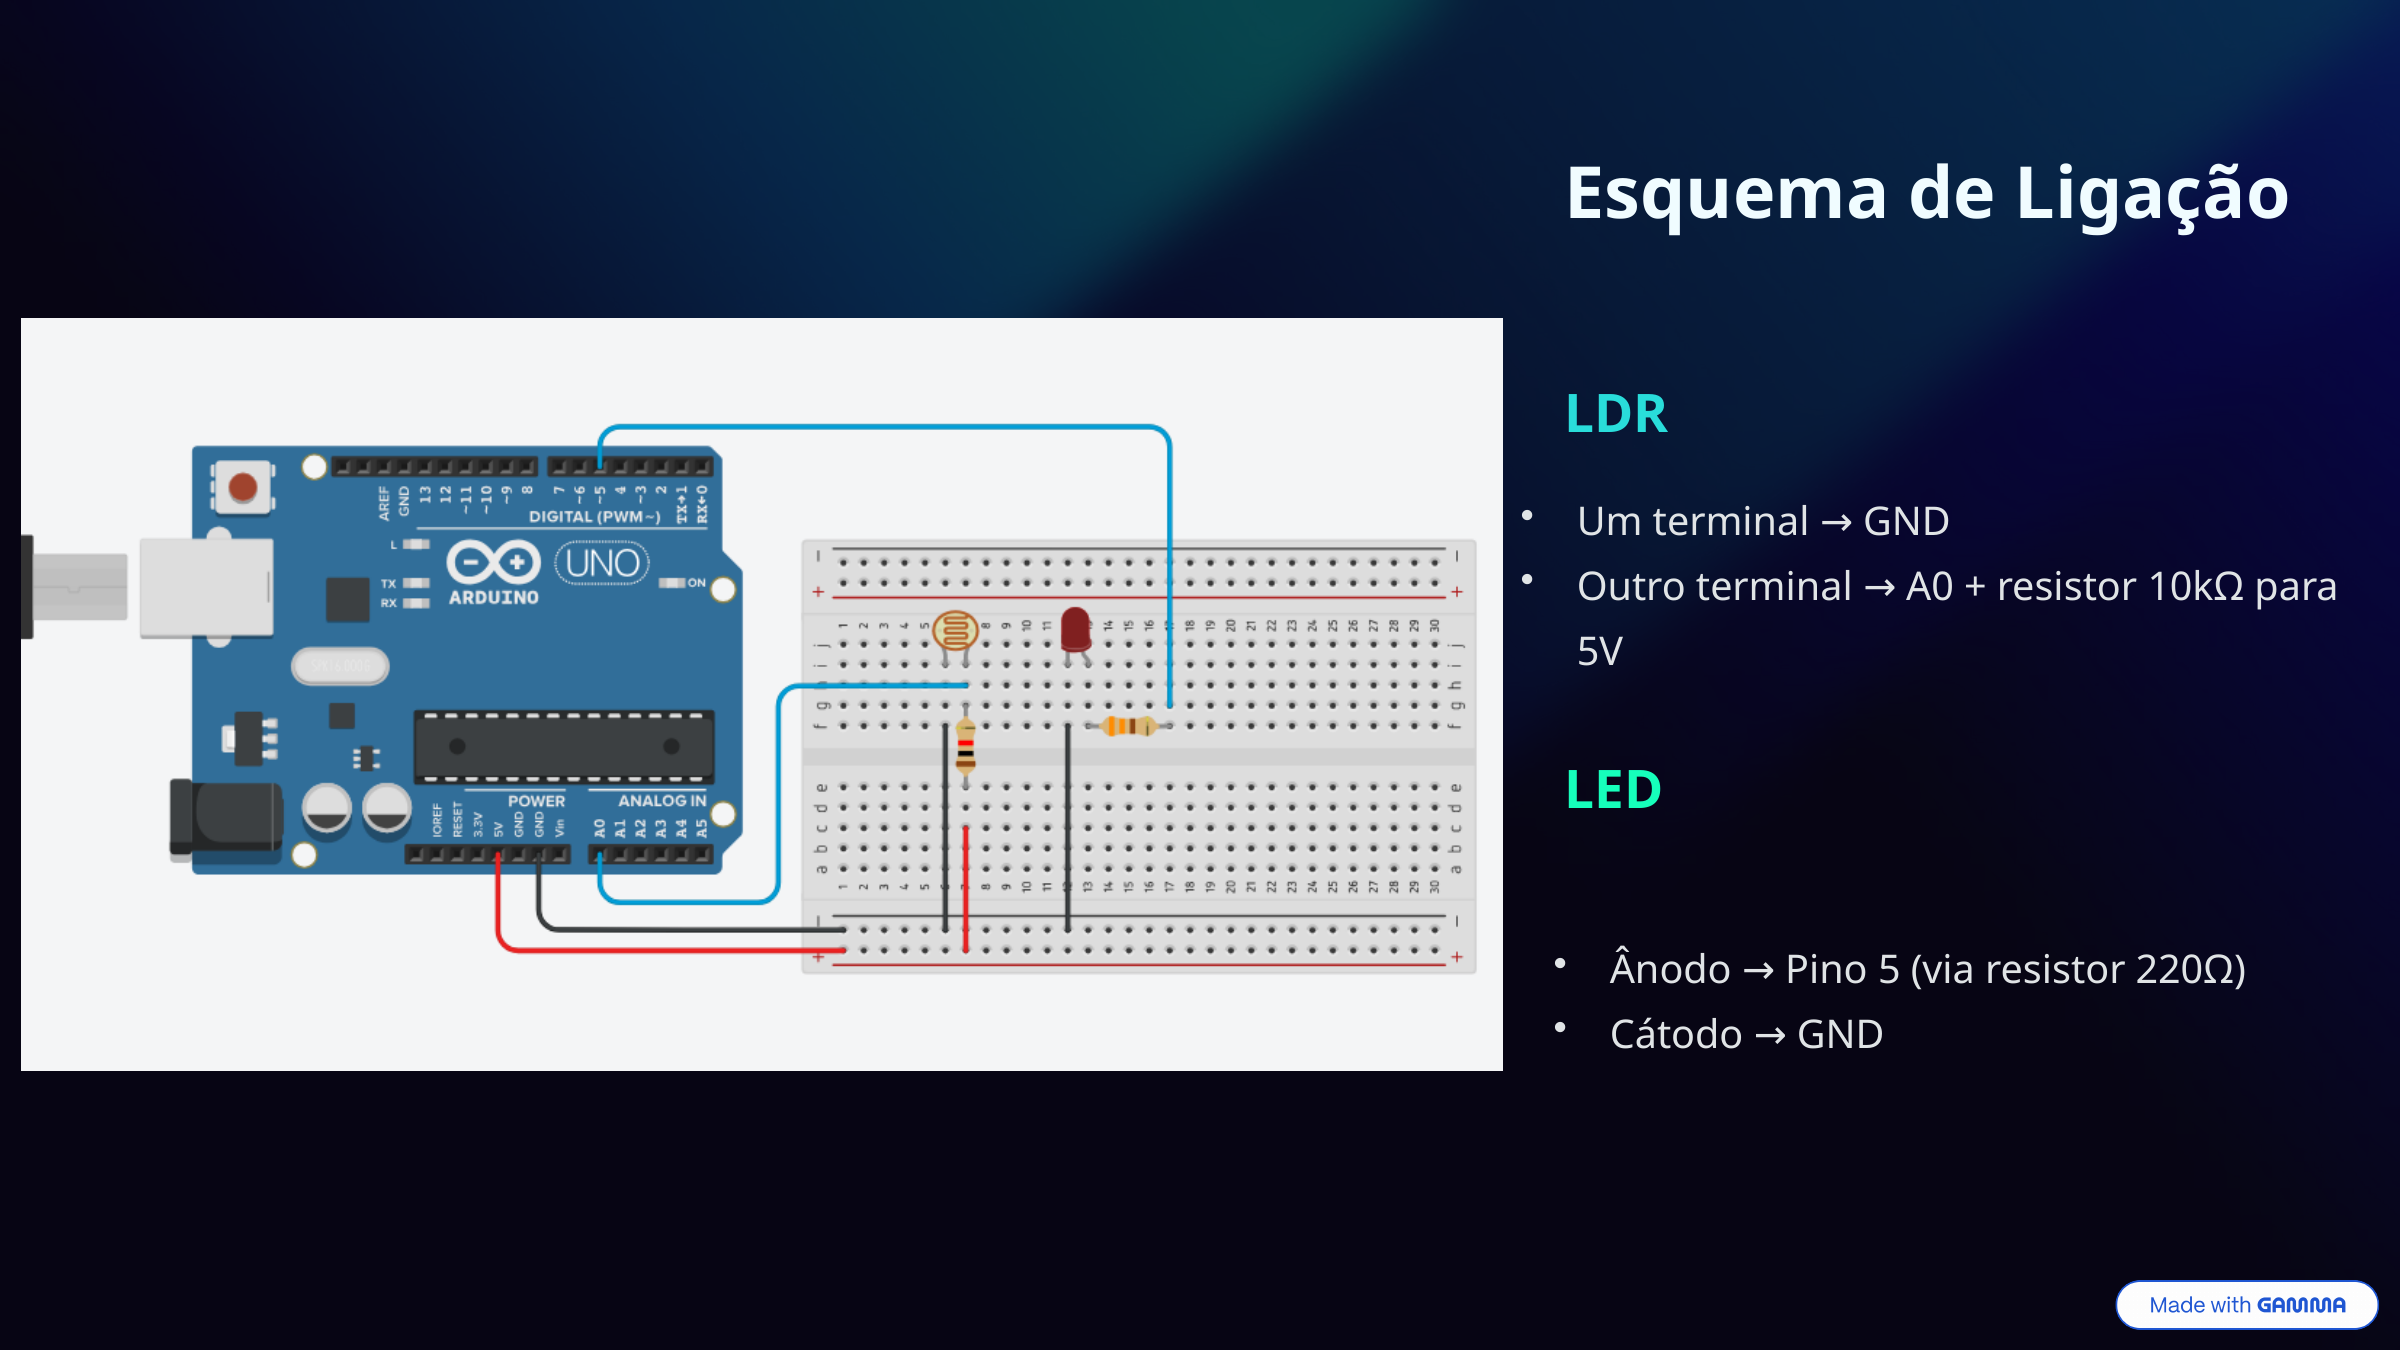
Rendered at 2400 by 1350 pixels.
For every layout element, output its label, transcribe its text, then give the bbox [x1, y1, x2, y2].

text_box LED [1564, 752, 2105, 820]
text_box Esquema de Ligação [1564, 143, 2285, 234]
picture [2106, 1271, 2389, 1339]
text_box LDR [1564, 376, 2105, 444]
text_box Ânodo → Pino 5 (via resistor 220Ω) Cátodo → GND [1553, 926, 2379, 1071]
picture [21, 318, 1503, 1071]
text_box Um terminal → GND Outro terminal → A0 + resistor 10kΩ para 5V [1520, 479, 2357, 623]
